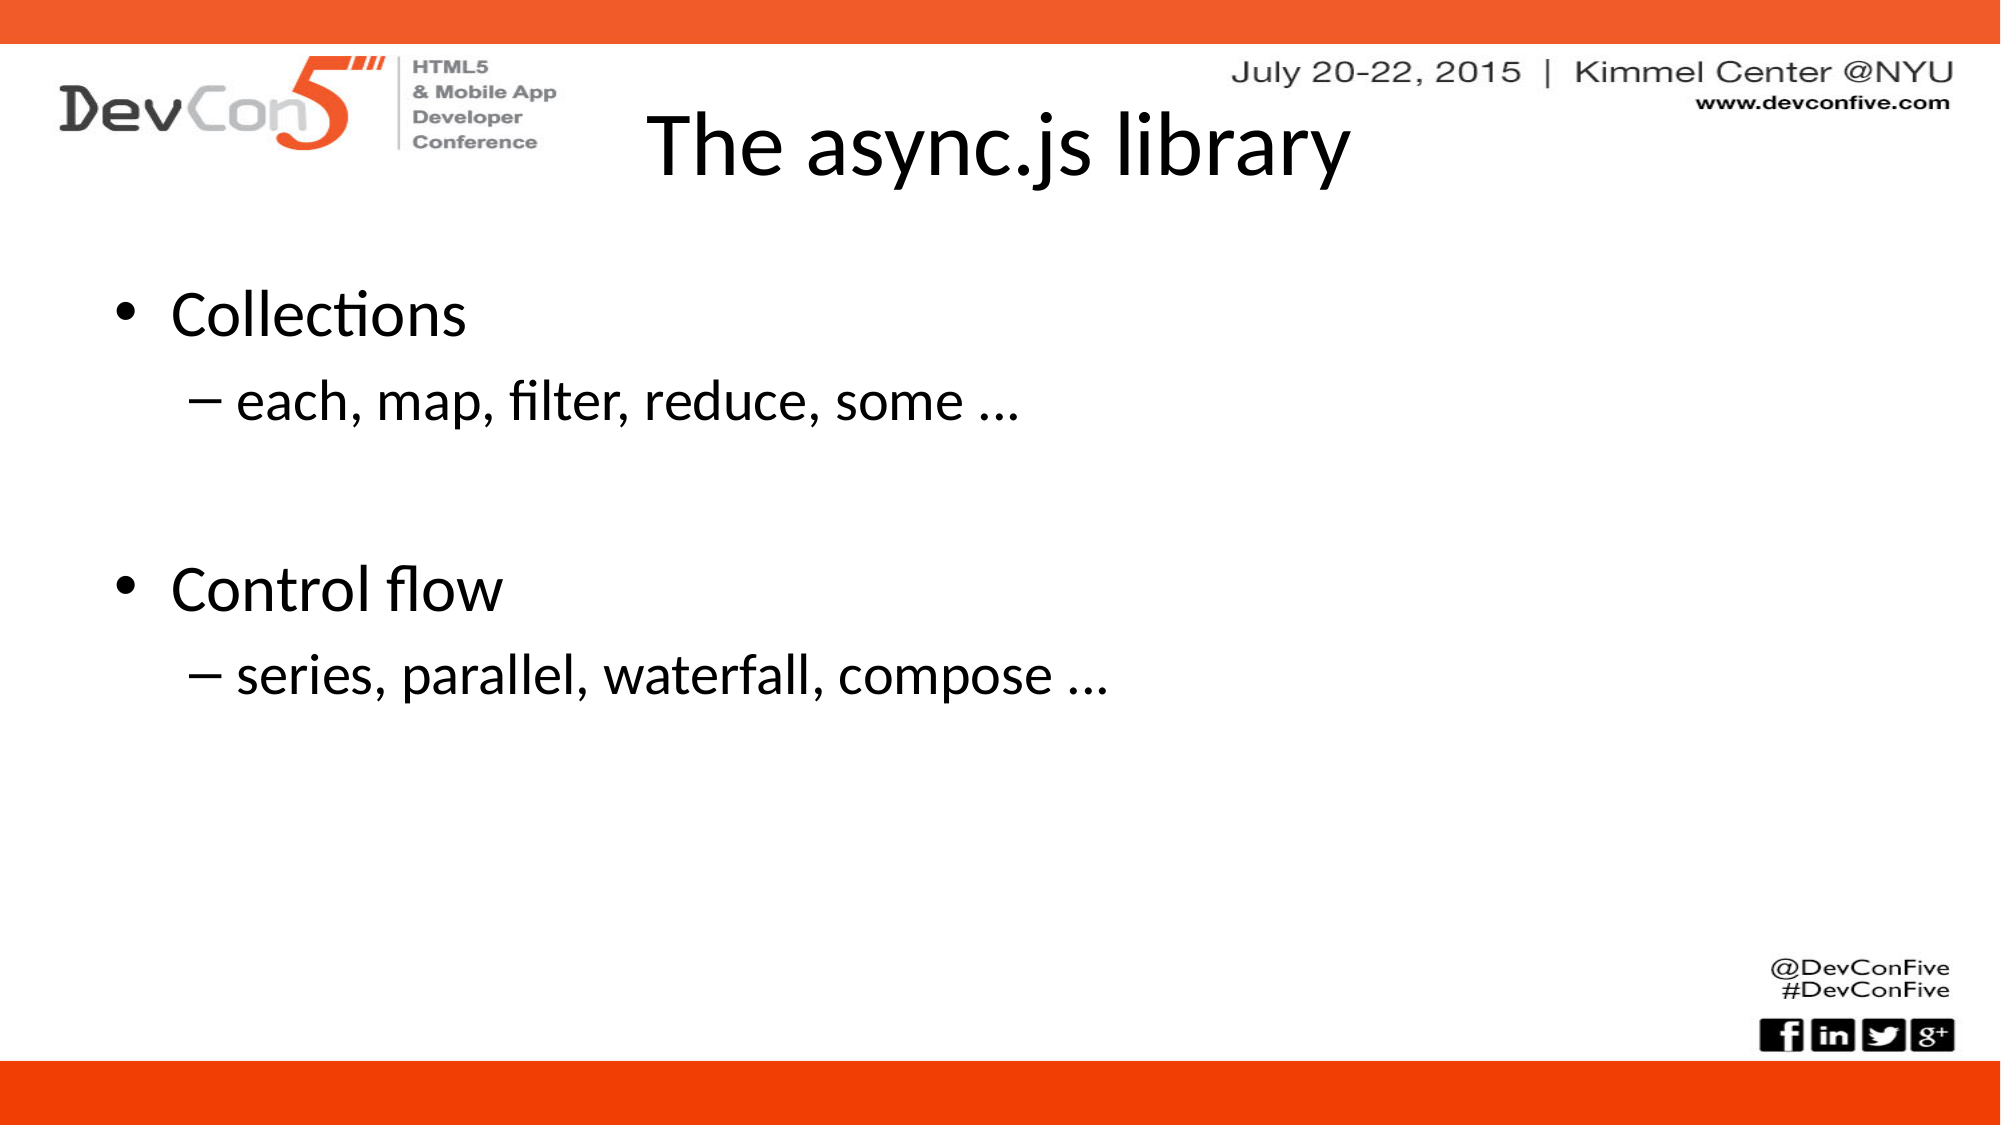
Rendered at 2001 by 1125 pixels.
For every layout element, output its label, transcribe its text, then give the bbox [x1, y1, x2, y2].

picture [0, 0, 2001, 1125]
list Collections each, map, filter, reduce, some ... Control flow series, parallel, waterfall, compose ... [99, 262, 1900, 1005]
title The async.js library [99, 45, 1900, 233]
